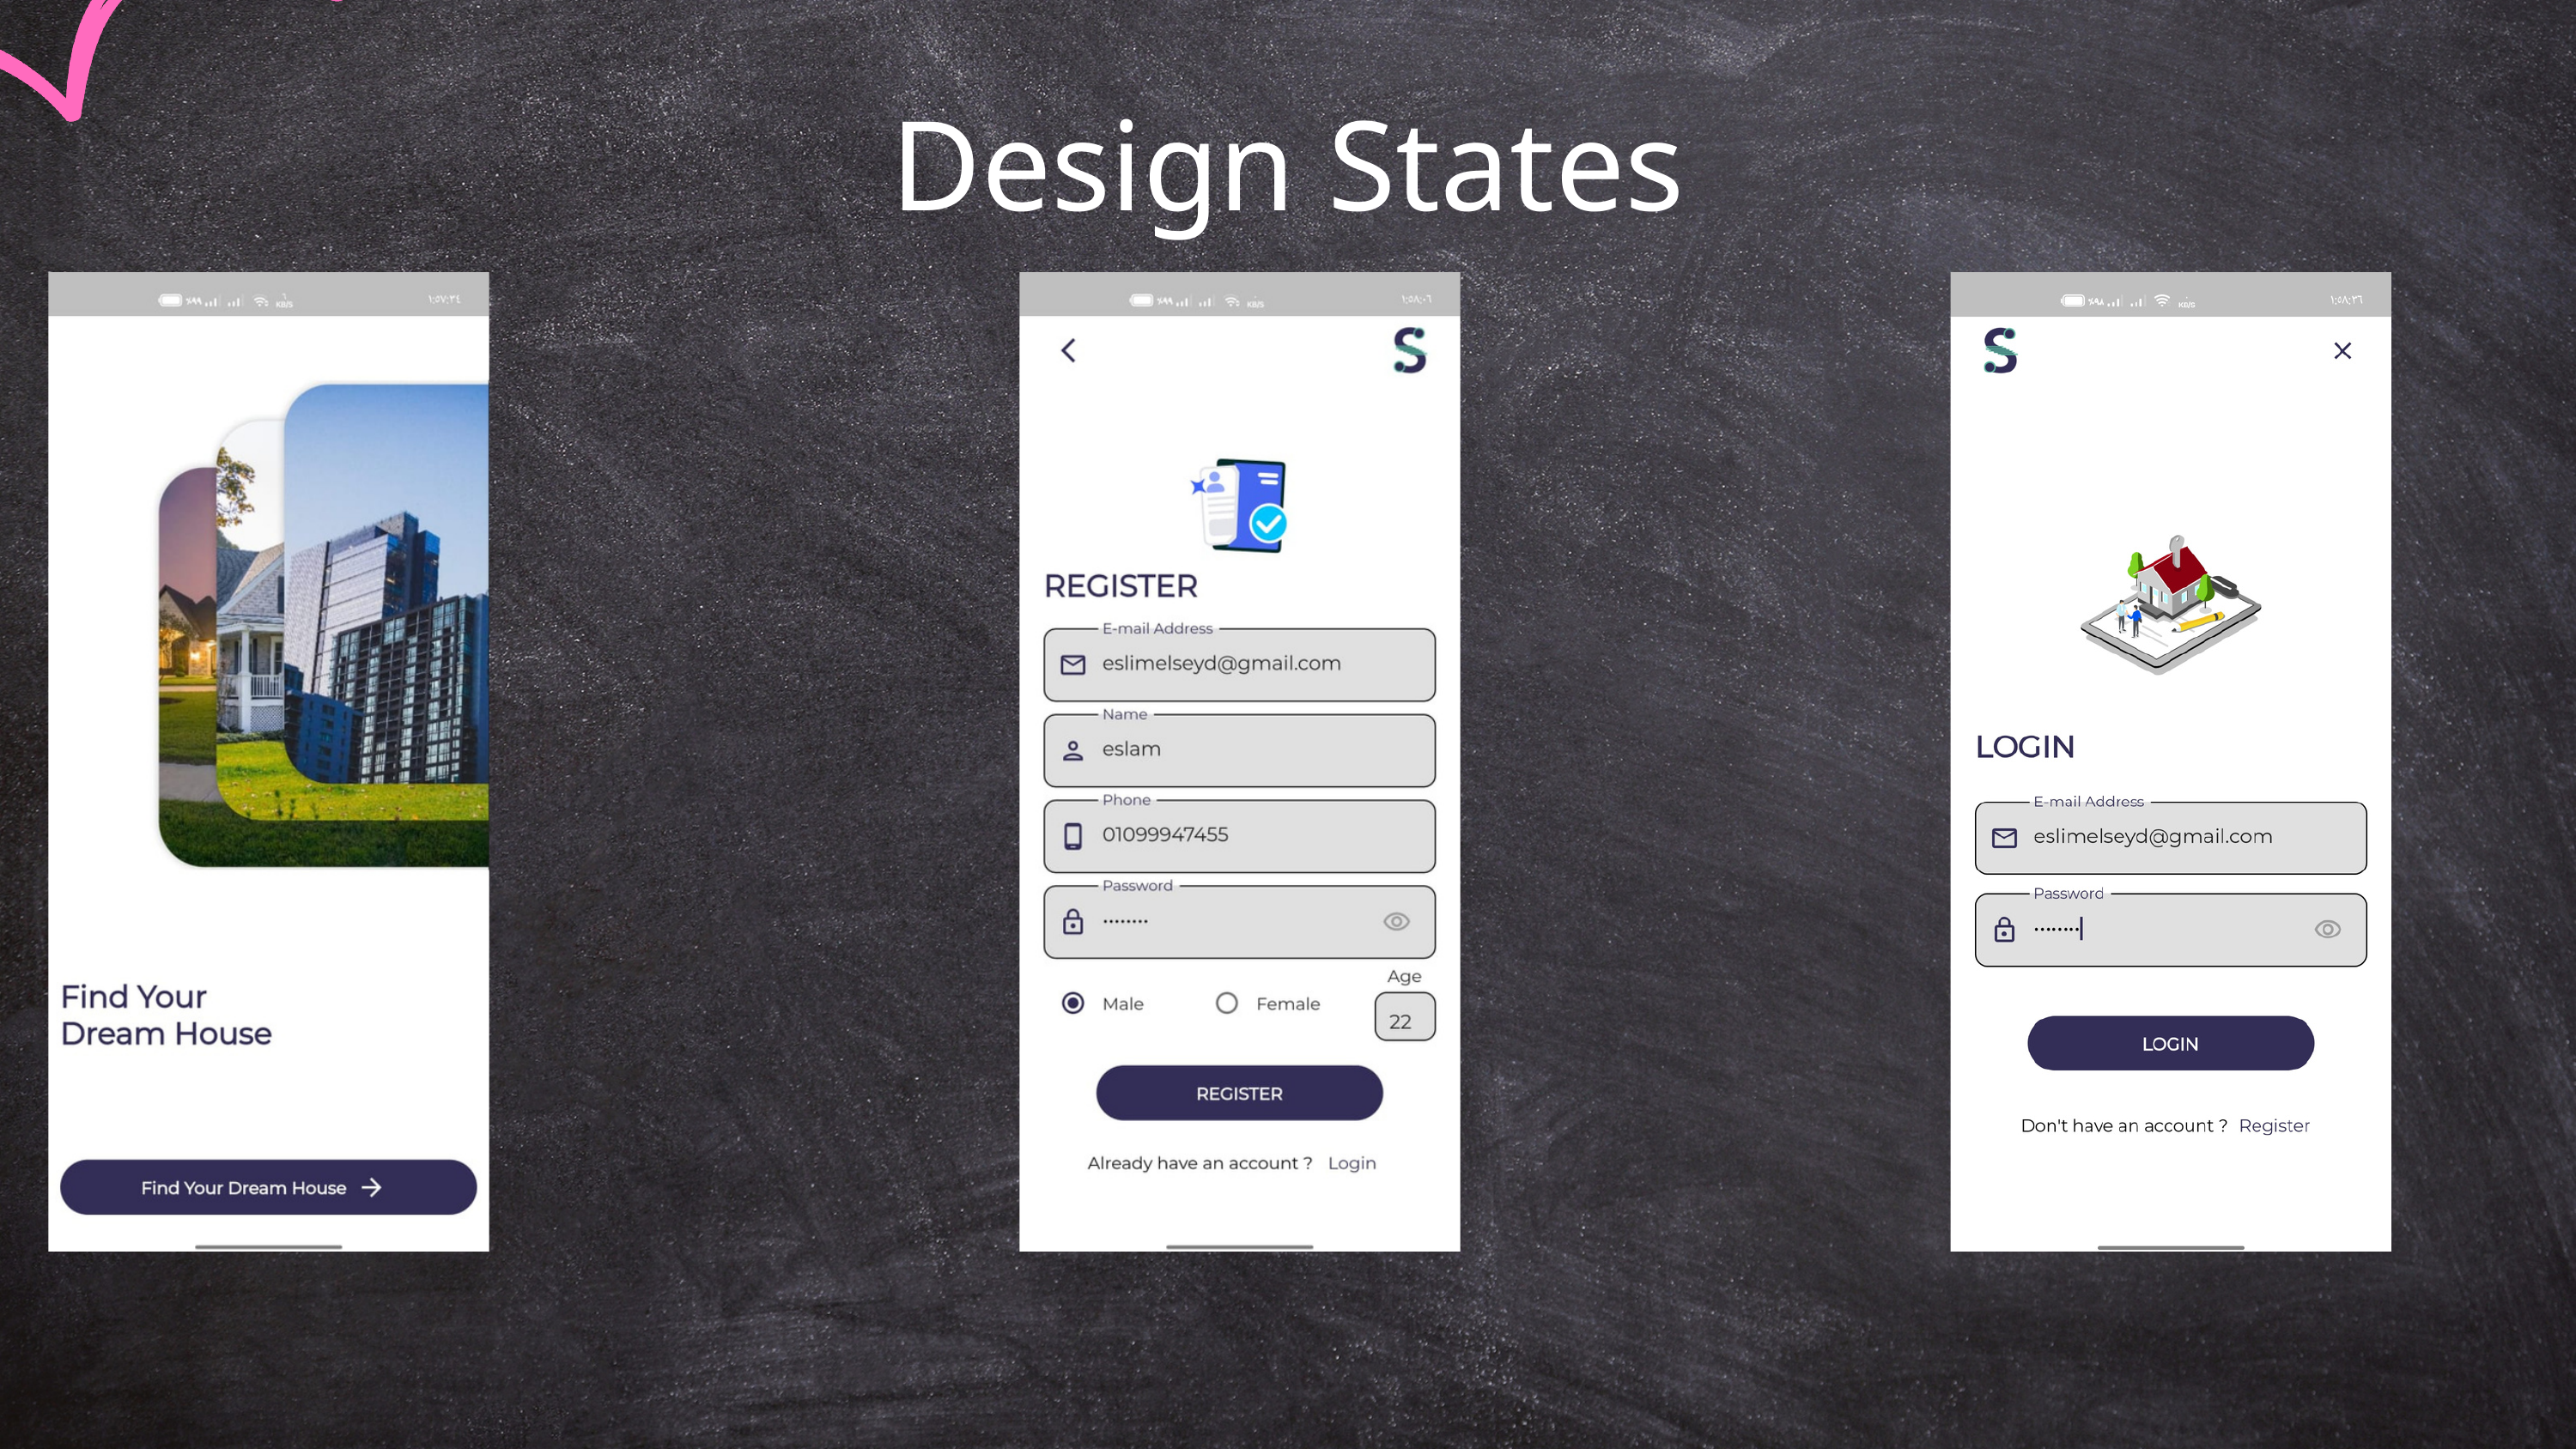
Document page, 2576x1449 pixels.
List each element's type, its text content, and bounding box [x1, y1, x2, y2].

text_box Design States [765, 62, 1811, 236]
text_box [0, 0, 2576, 1449]
text_box [48, 272, 489, 1252]
text_box [1950, 272, 2391, 1252]
text_box [0, 0, 349, 220]
text_box [1019, 272, 1461, 1252]
